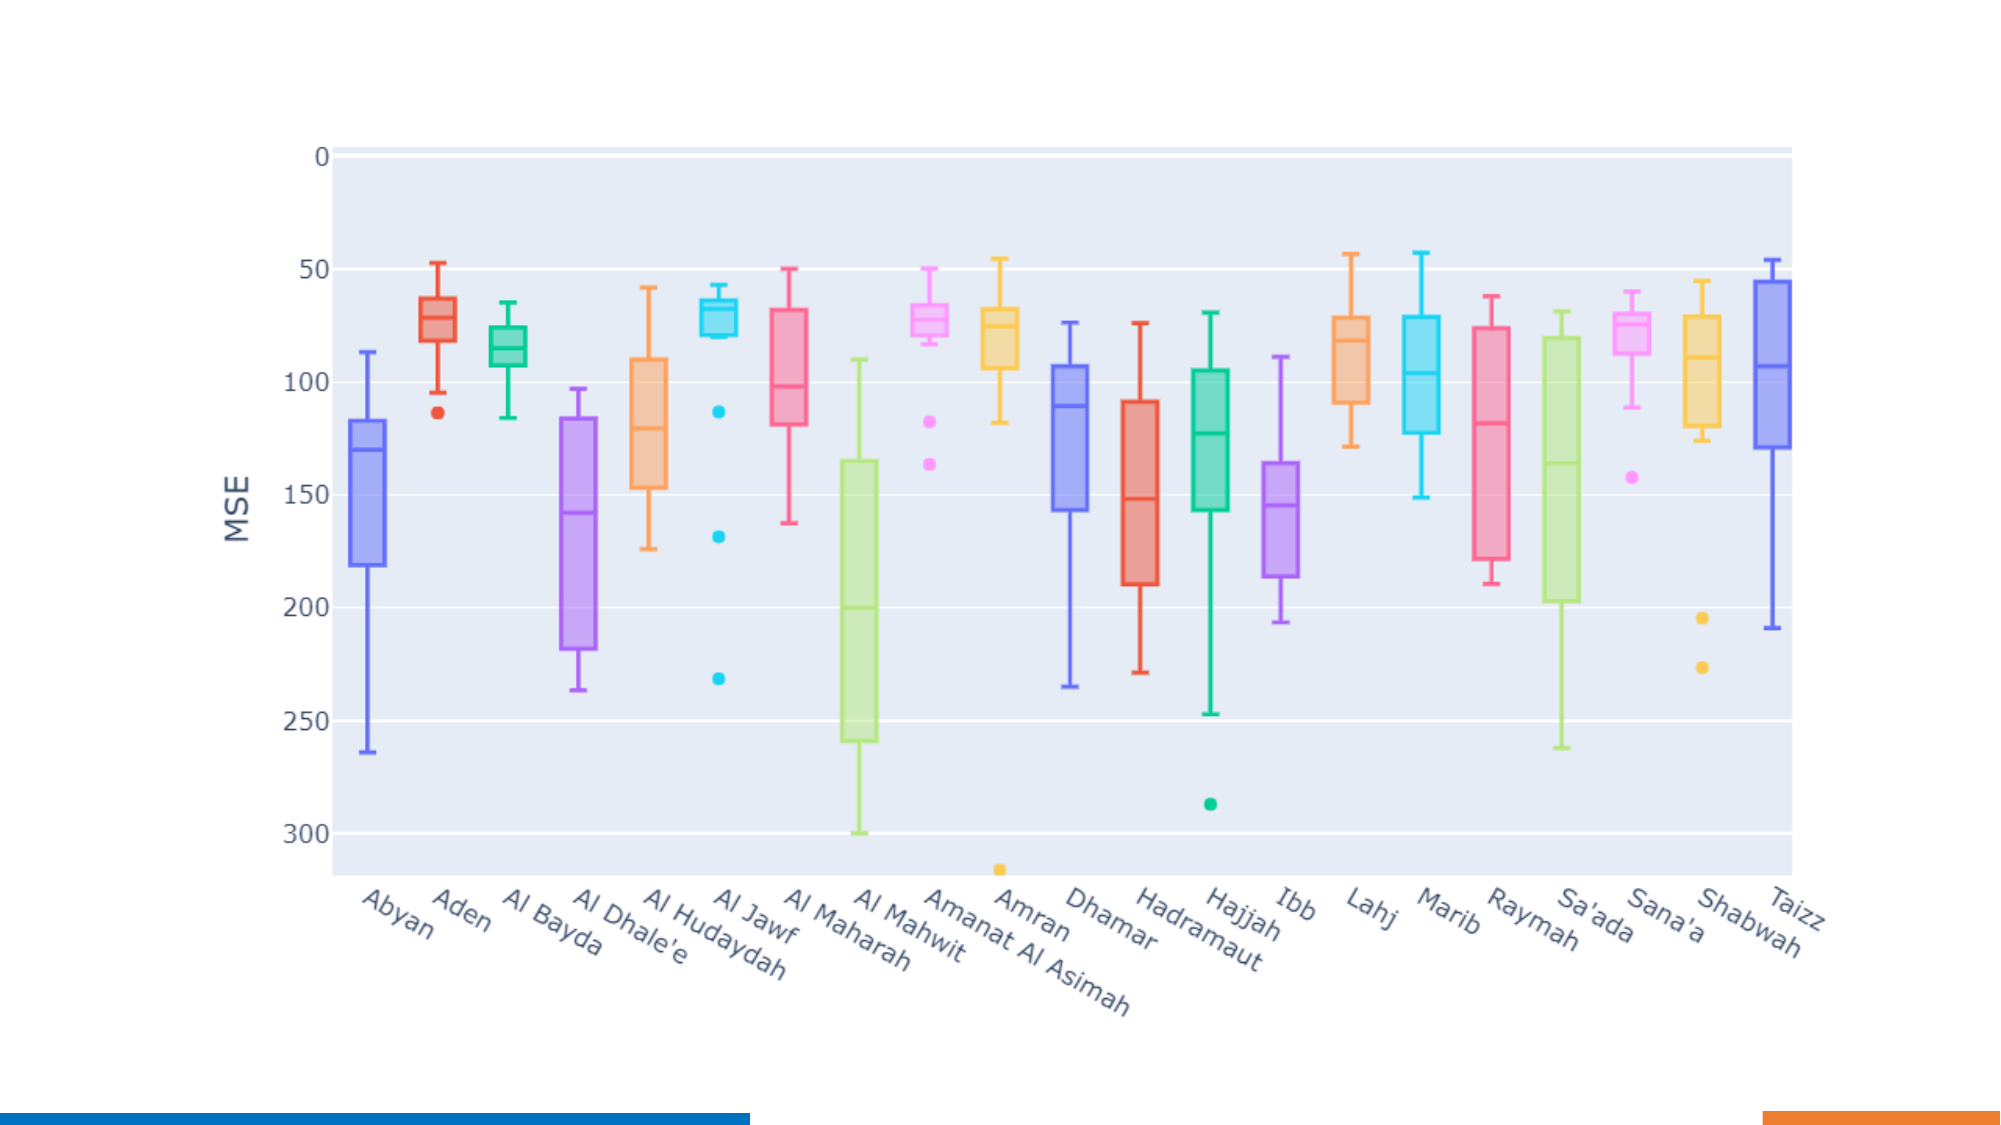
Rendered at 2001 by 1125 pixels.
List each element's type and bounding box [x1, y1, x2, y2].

text_box [1762, 1110, 2000, 1125]
text_box [0, 1112, 751, 1125]
picture [163, 102, 1836, 1023]
